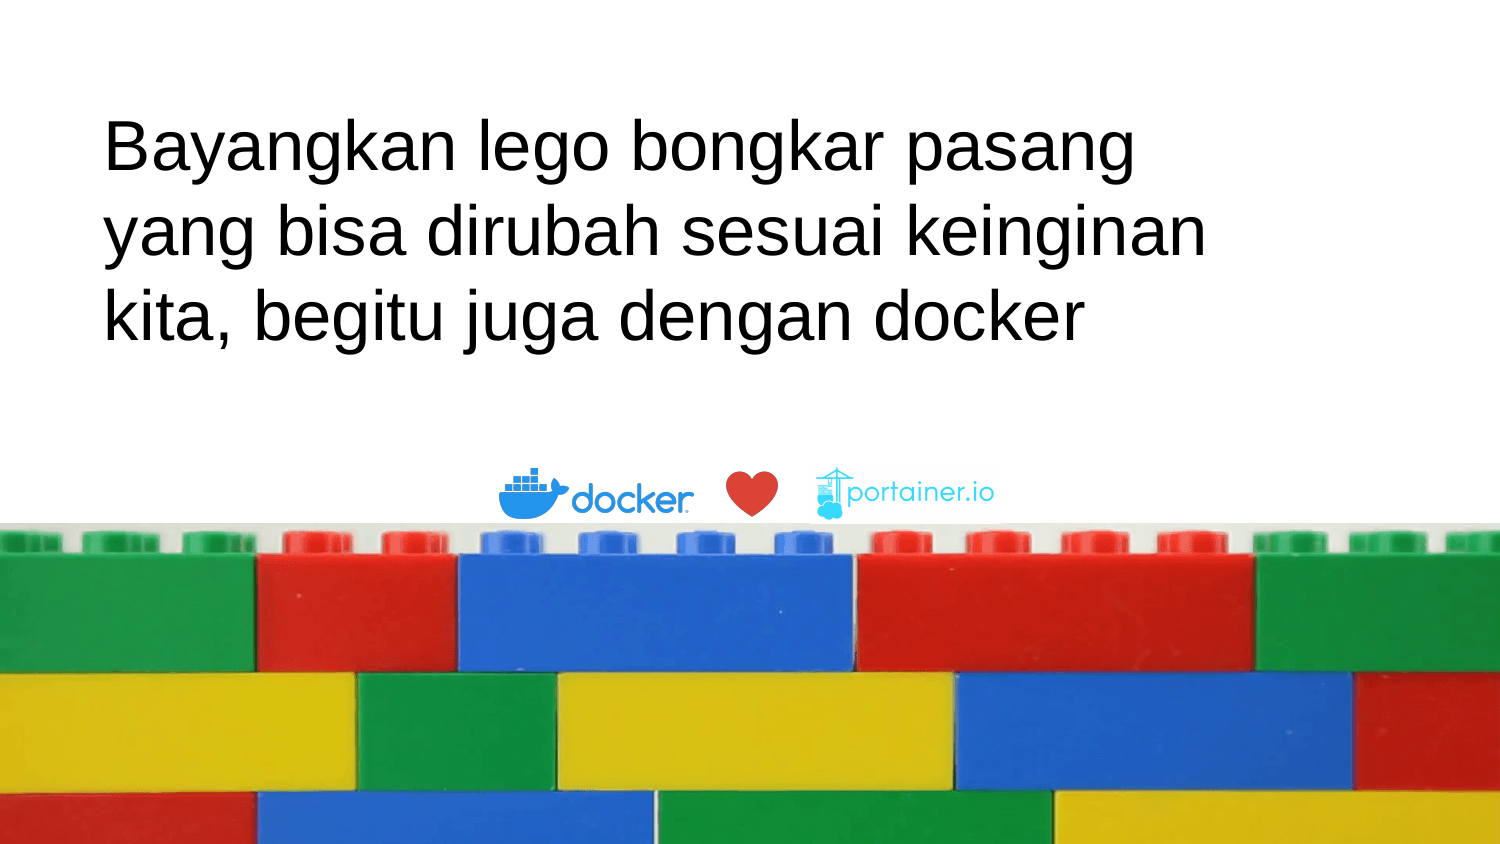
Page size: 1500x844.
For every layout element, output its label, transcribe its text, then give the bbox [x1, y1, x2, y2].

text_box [498, 463, 1001, 524]
text_box Bayangkan lego bongkar pasang yang bisa dirubah sesuai keinginan kita, begitu juga dengan docker [88, 84, 1282, 368]
picture [0, 523, 1500, 844]
